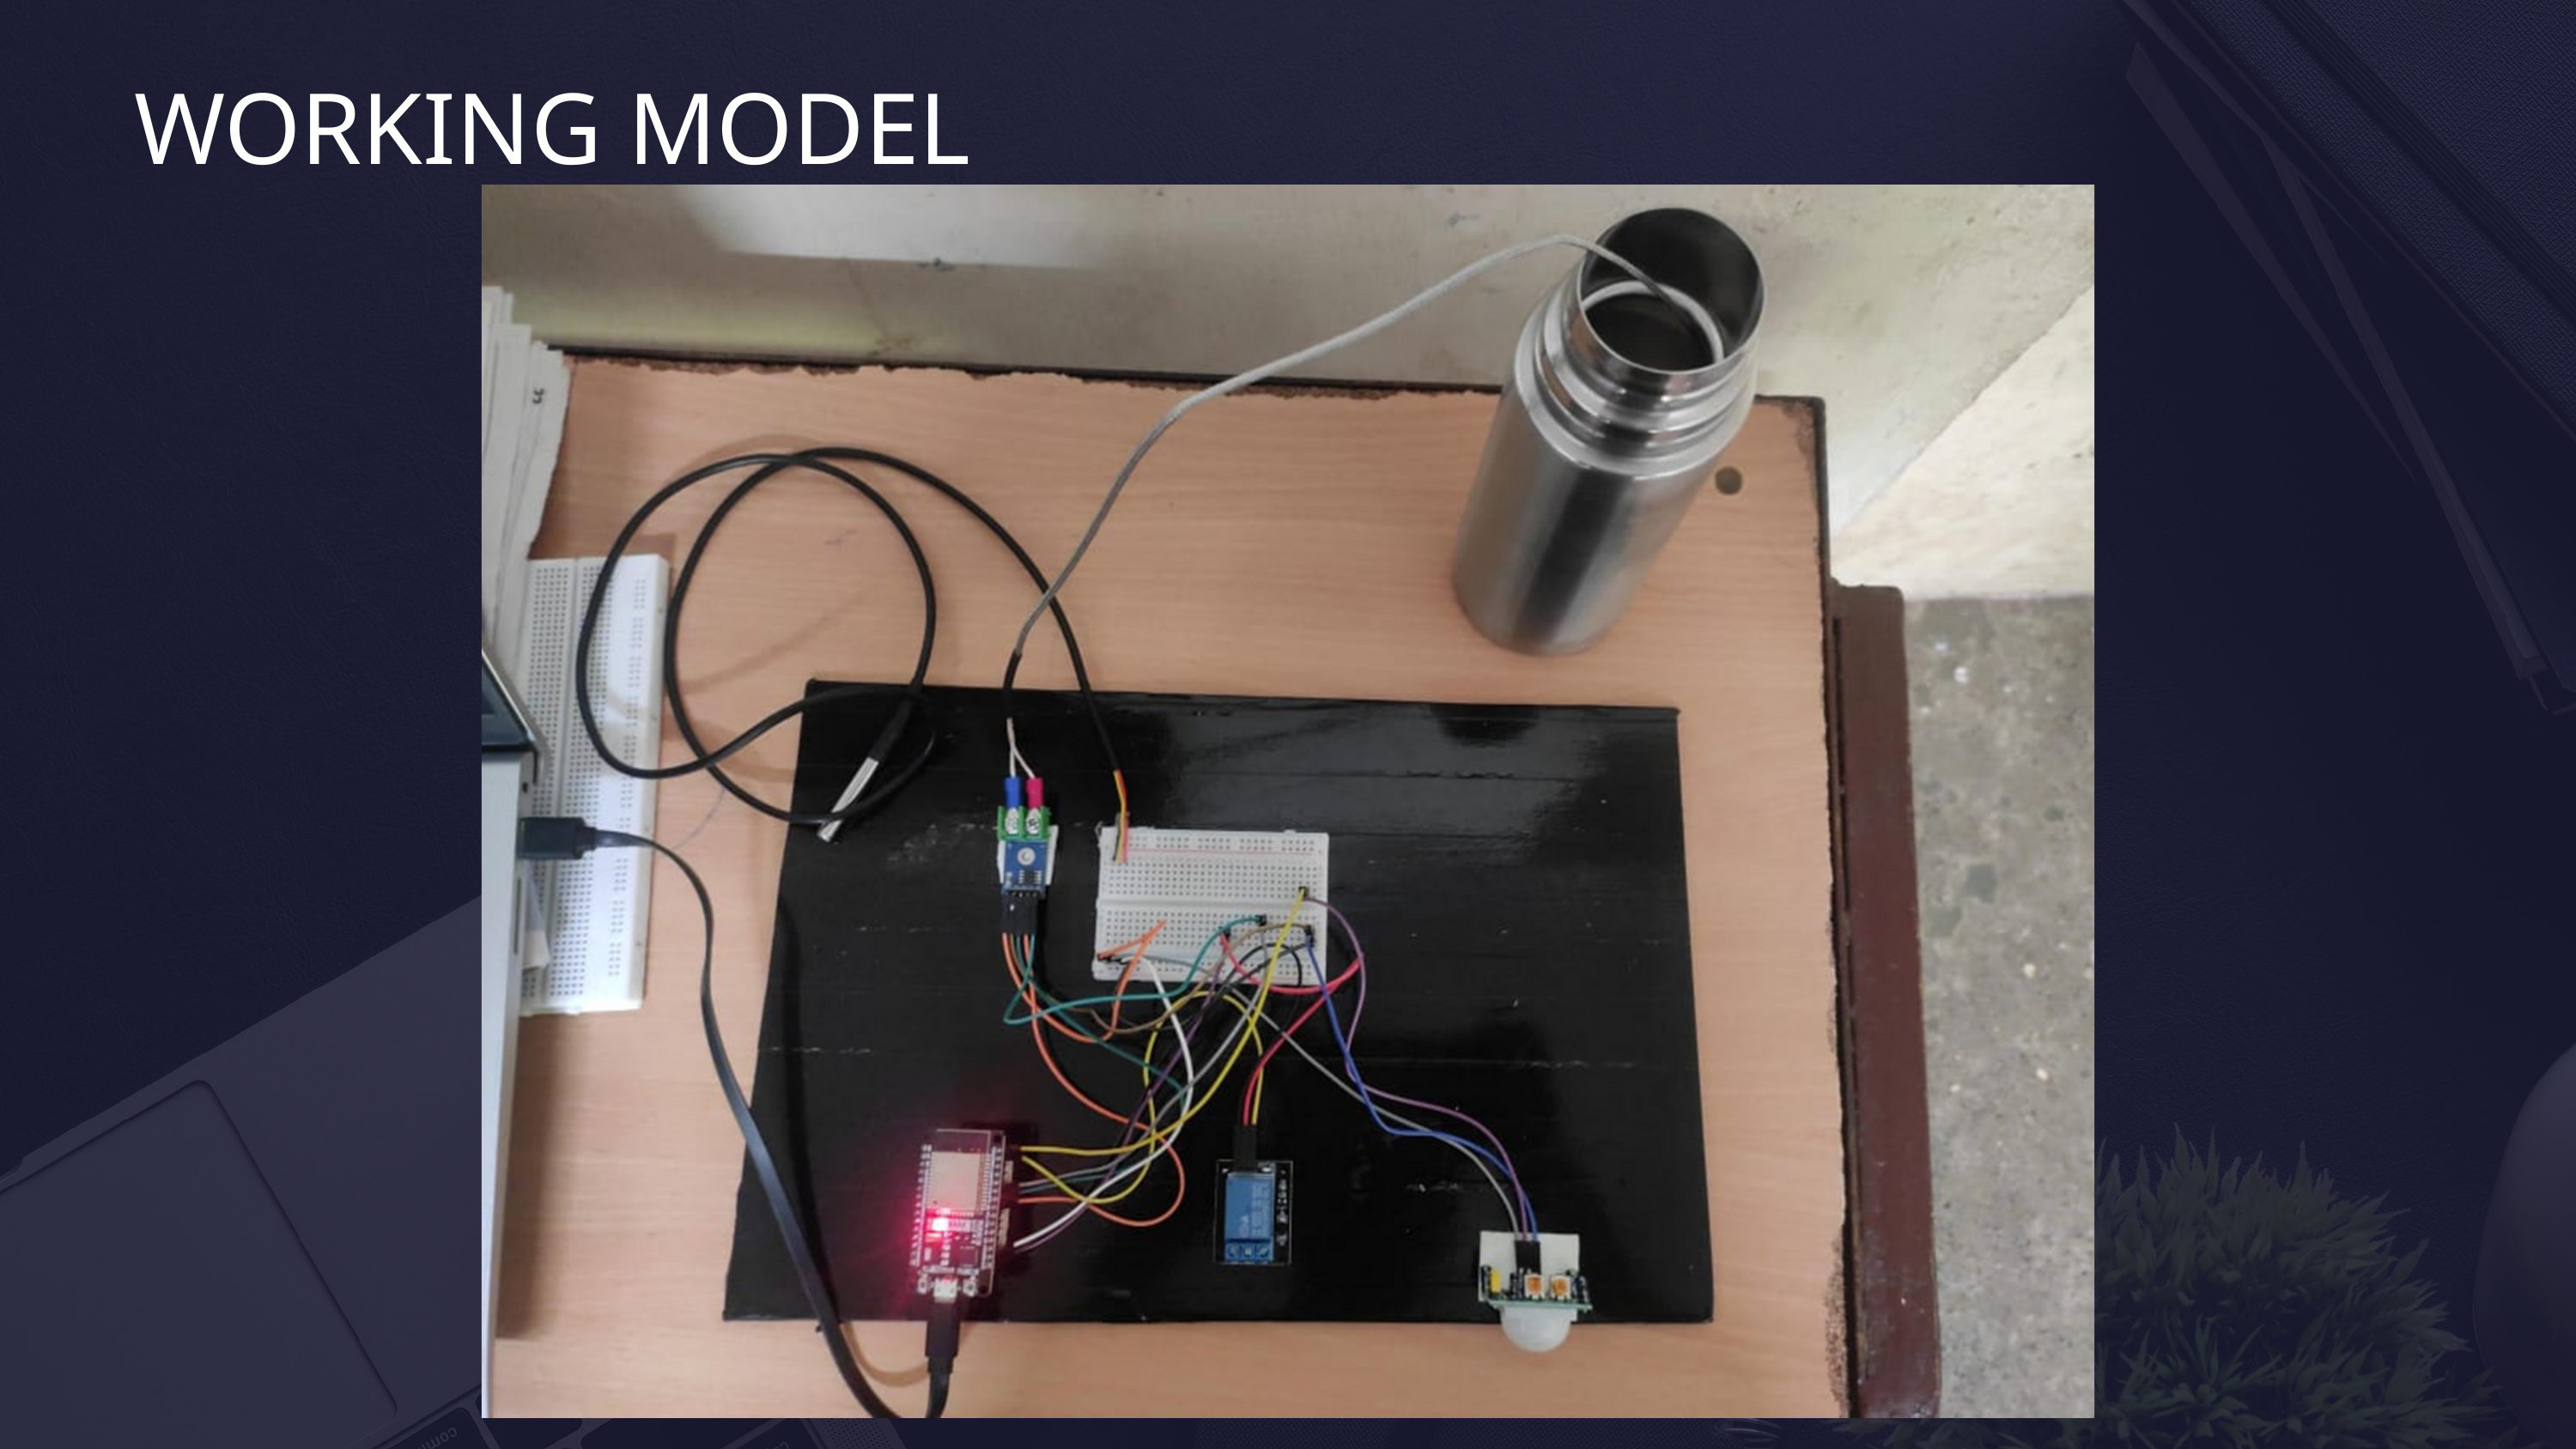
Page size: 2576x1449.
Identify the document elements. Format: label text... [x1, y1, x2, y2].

text_box [481, 185, 2095, 1418]
text_box WORKING MODEL [100, 66, 1005, 185]
text_box [0, 0, 2576, 1449]
